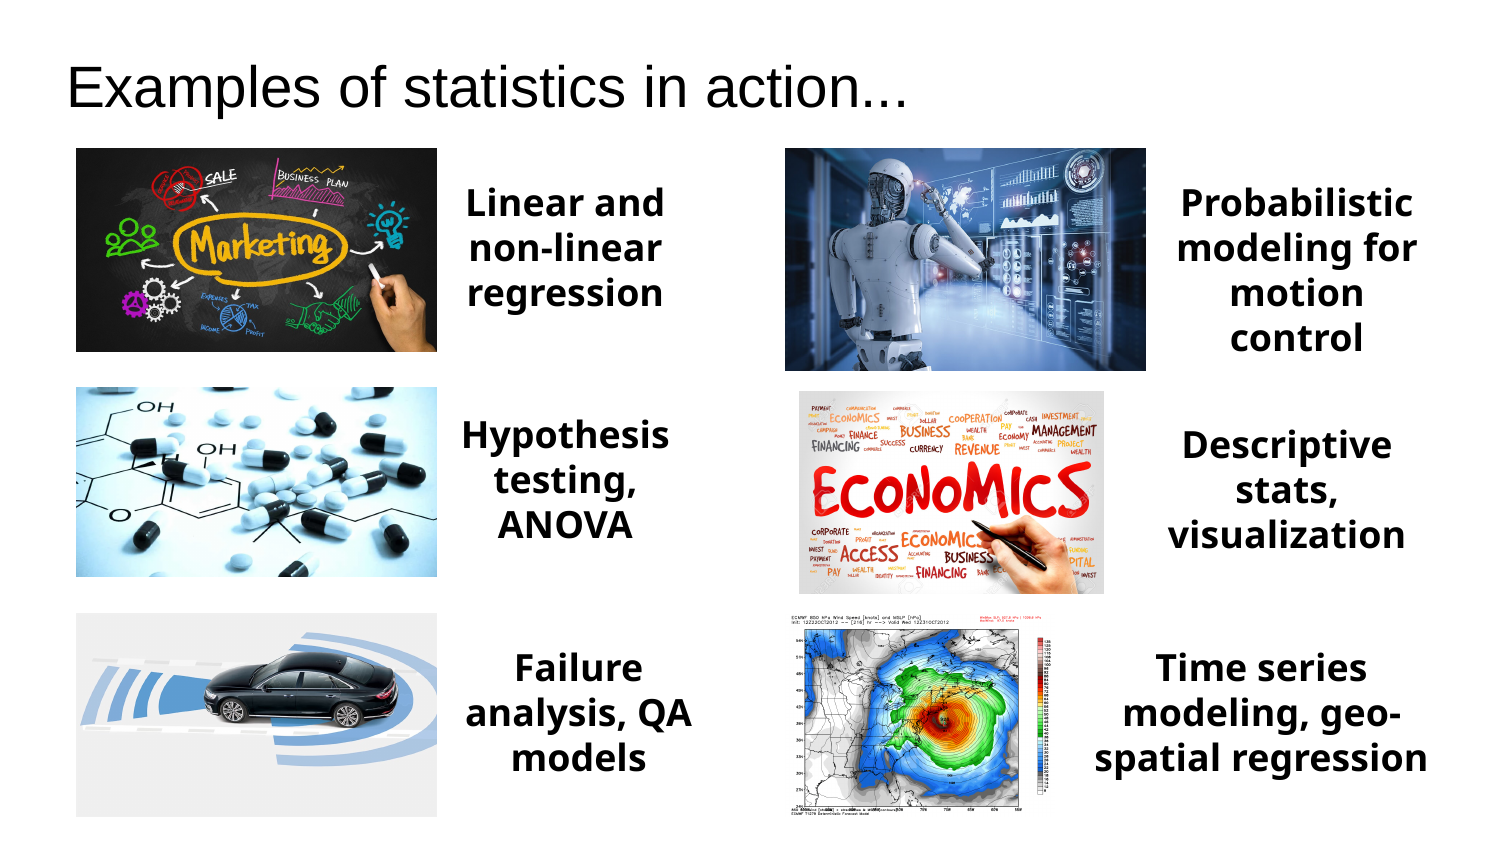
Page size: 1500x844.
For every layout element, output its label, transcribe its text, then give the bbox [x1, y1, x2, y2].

picture [75, 613, 437, 817]
text_box Hypothesis testing, ANOVA [442, 396, 708, 569]
picture [75, 148, 437, 352]
title Examples of statistics in action... [51, 34, 1449, 129]
picture [75, 387, 437, 578]
picture [784, 148, 1146, 371]
picture [784, 613, 1055, 817]
text_box Time series modeling, geo-spatial regression [1060, 628, 1478, 802]
picture [799, 390, 1104, 594]
text_box Probabilistic modeling for motion control [1150, 163, 1449, 337]
text_box Linear and non-linear regression [442, 163, 708, 337]
text_box Descriptive stats, visualization [1145, 405, 1430, 579]
text_box Failure analysis, QA models [441, 628, 721, 802]
